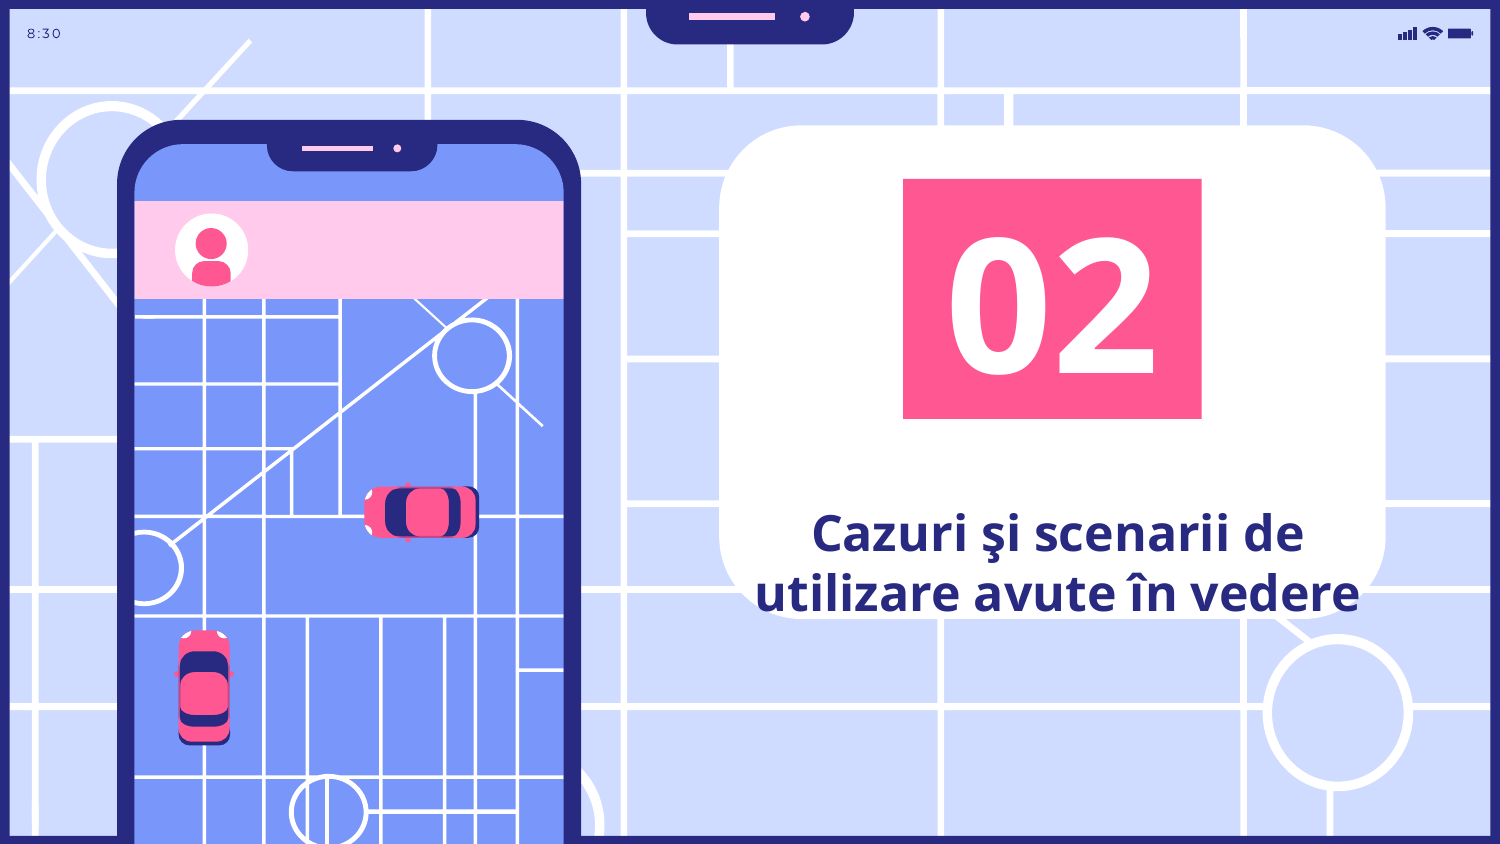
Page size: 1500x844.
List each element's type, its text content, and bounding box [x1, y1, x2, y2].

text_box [116, 119, 582, 844]
title Cazuri şi scenarii de utilizare avute în vedere [732, 493, 1383, 637]
text_box [719, 125, 1386, 581]
title 02 [903, 178, 1202, 419]
